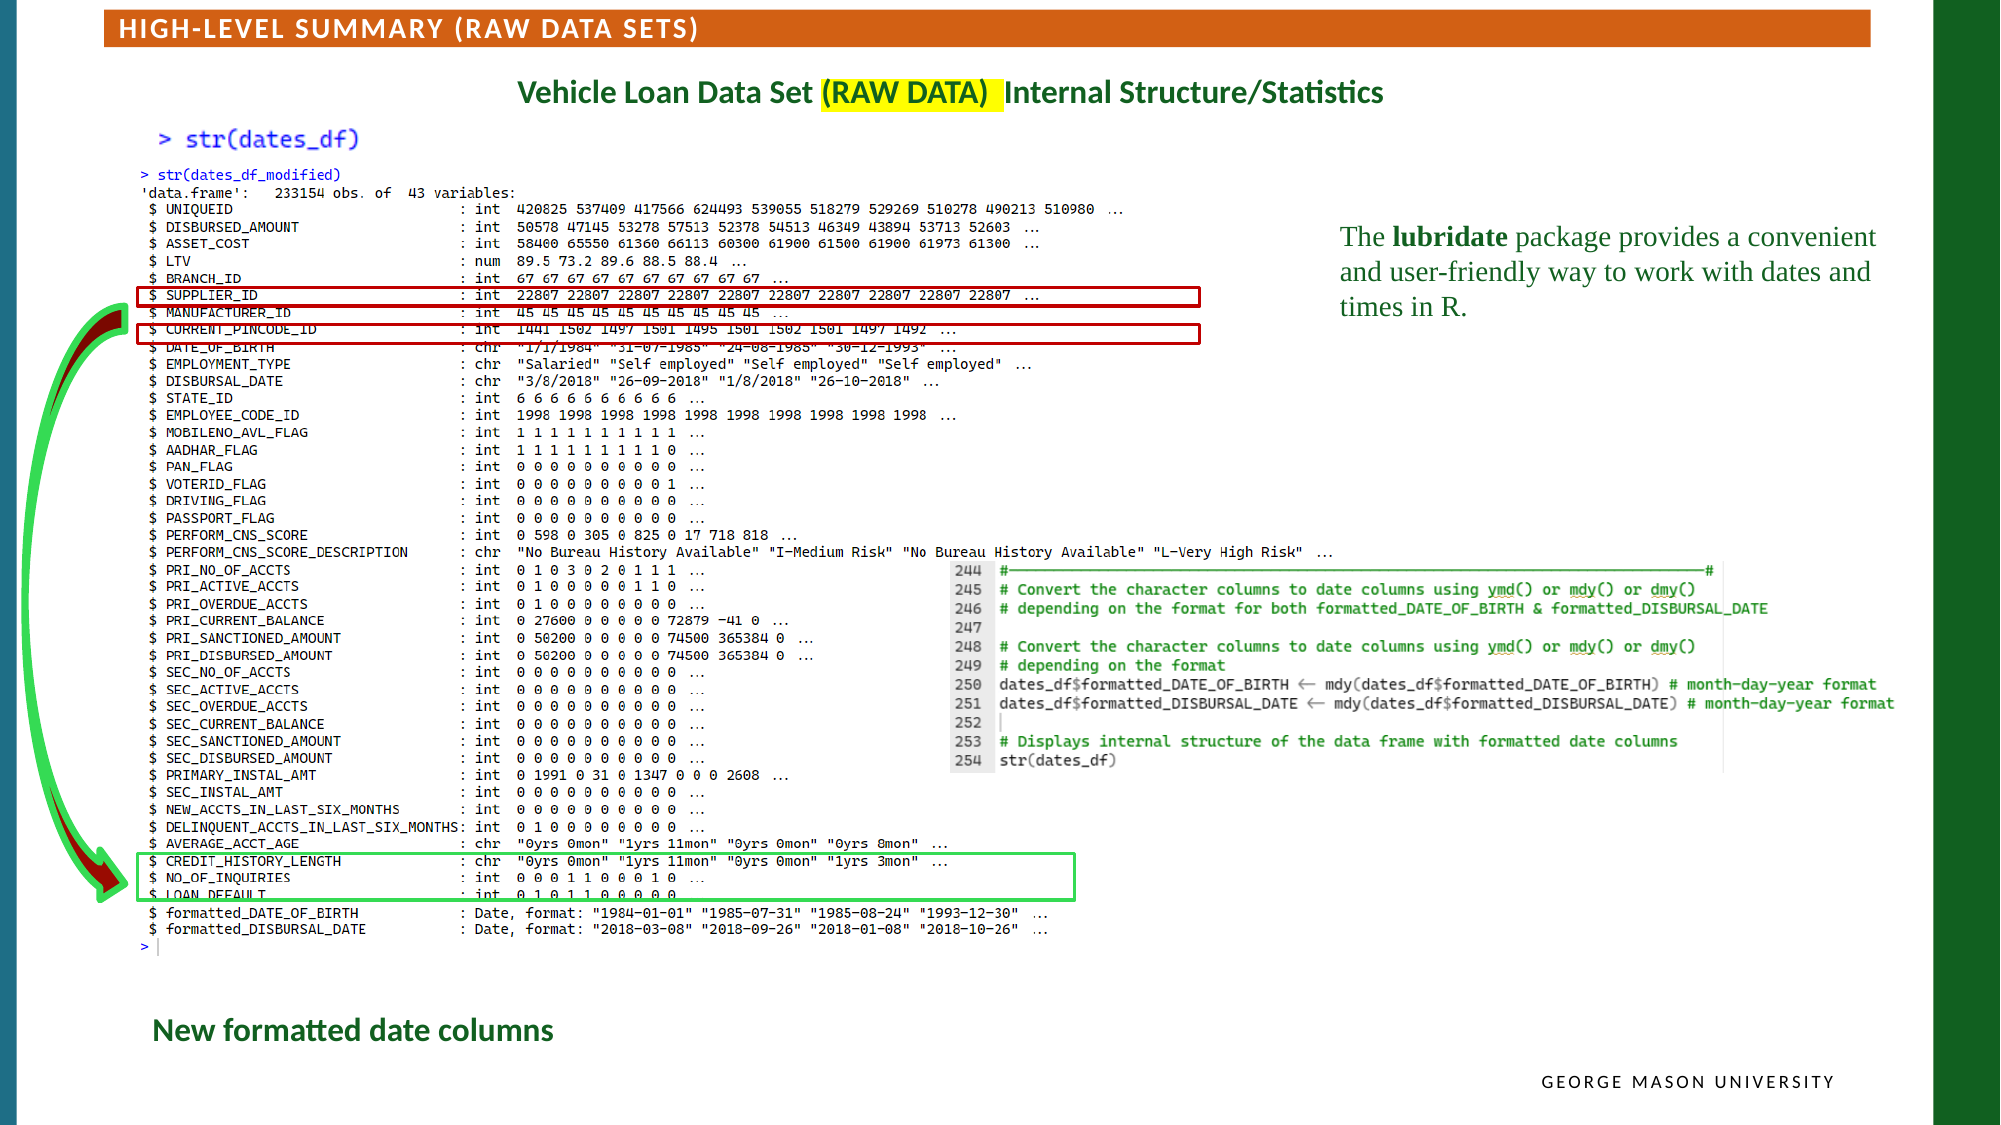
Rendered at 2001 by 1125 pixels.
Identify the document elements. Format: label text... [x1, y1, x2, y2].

picture [158, 127, 395, 160]
picture [137, 165, 1927, 957]
text_box Vehicle Loan Data Set (RAW DATA) Internal Structure/Statistics [483, 60, 1419, 117]
text_box The lubridate package provides a convenient and user-friendly way to work with dates and times in R. [1378, 210, 1927, 358]
text_box New formatted date columns [137, 1001, 643, 1063]
text_box [21, 302, 129, 903]
list High-level Summary (Raw Data Sets) [104, 9, 1871, 48]
